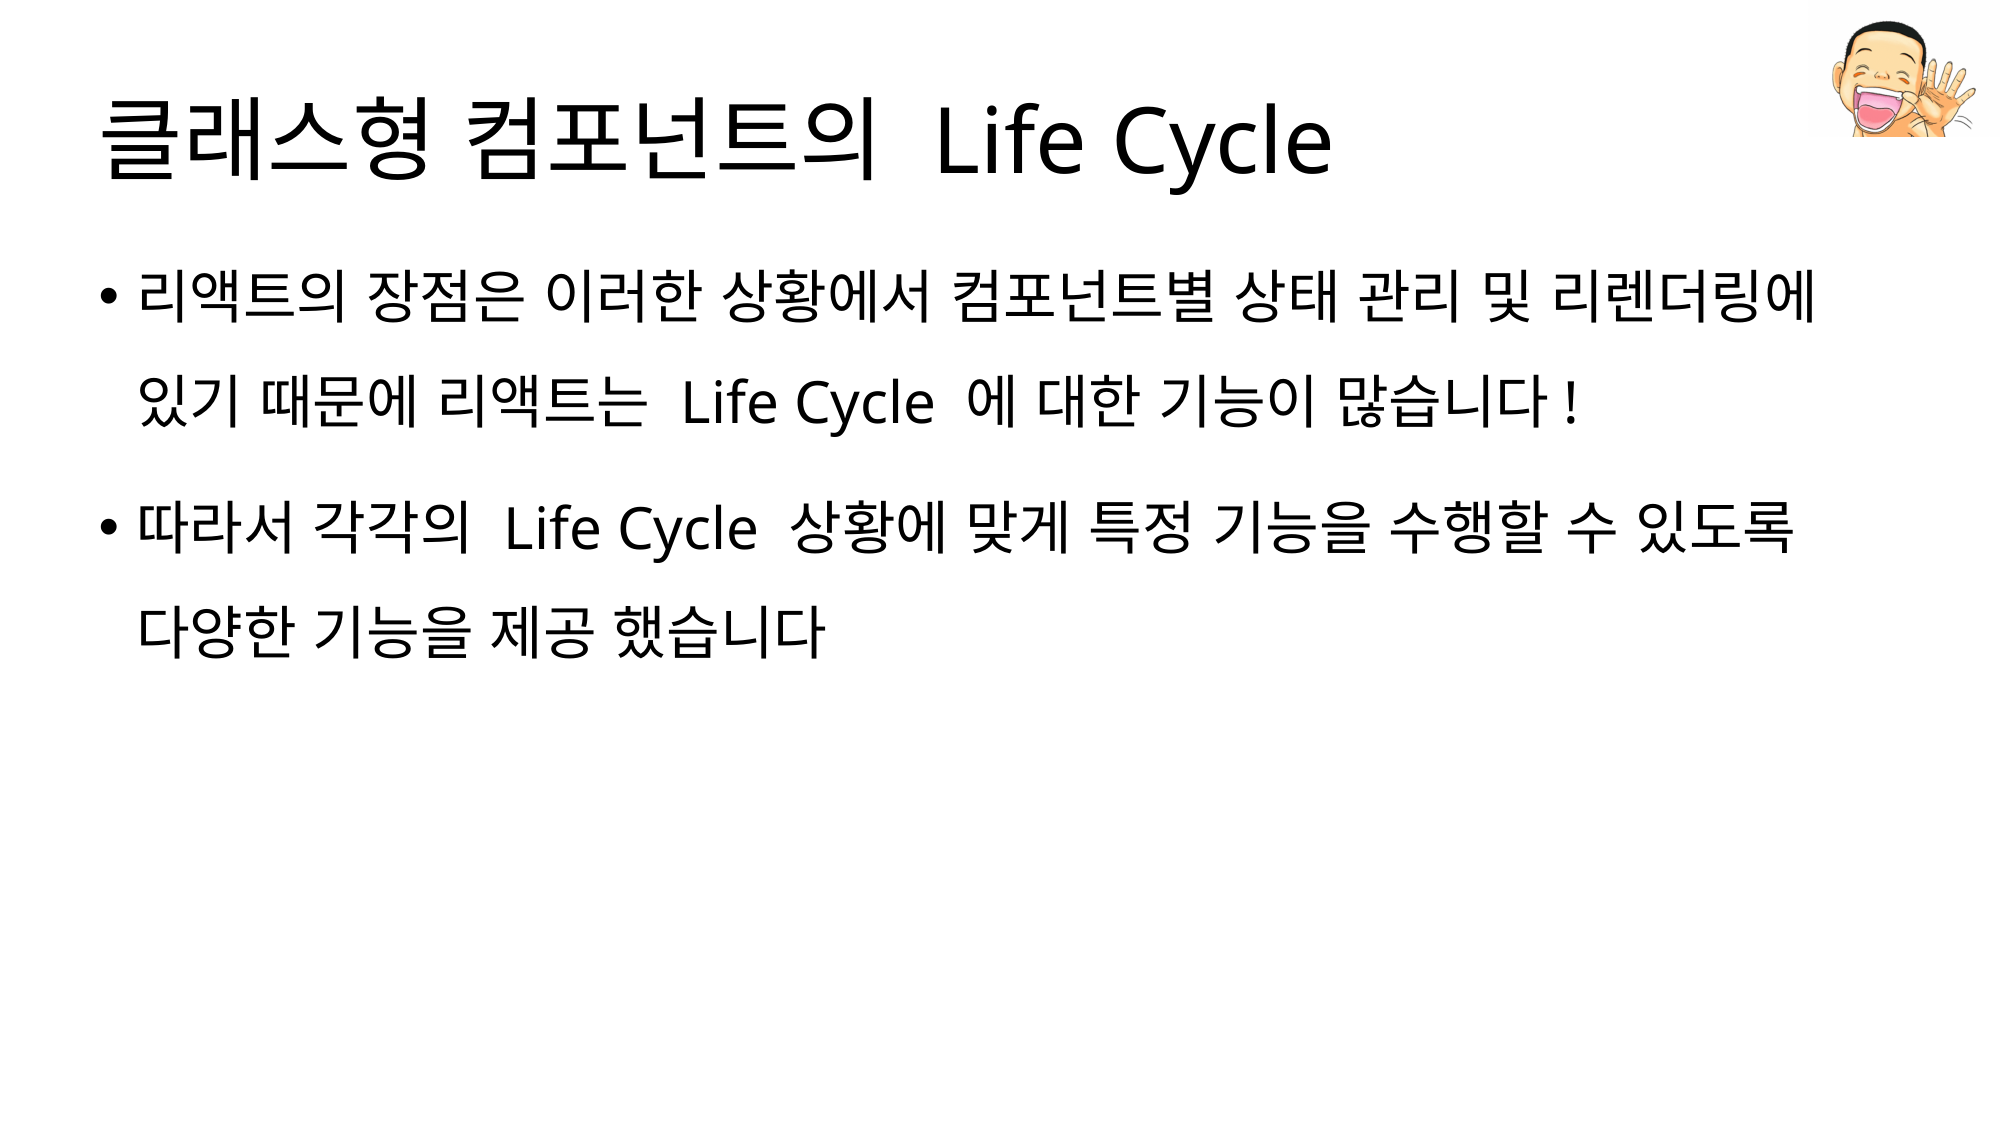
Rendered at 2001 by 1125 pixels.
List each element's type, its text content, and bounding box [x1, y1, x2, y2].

list 리액트의 장점은 이러한 상황에서 컴포넌트별 상태 관리 및 리렌더링에 있기 때문에 리액트는 Life Cycle 에 대한 기능이 많습니다! 따라서 각각의 Life Cycle 상황에 맞게 특정 기능을 수행할 수 있도록 다양한 기능을 제공 했습니다 [83, 217, 1931, 1125]
title 클래스형 컴포넌트의 Life Cycle [83, 0, 1931, 217]
picture [1931, 0, 2000, 137]
